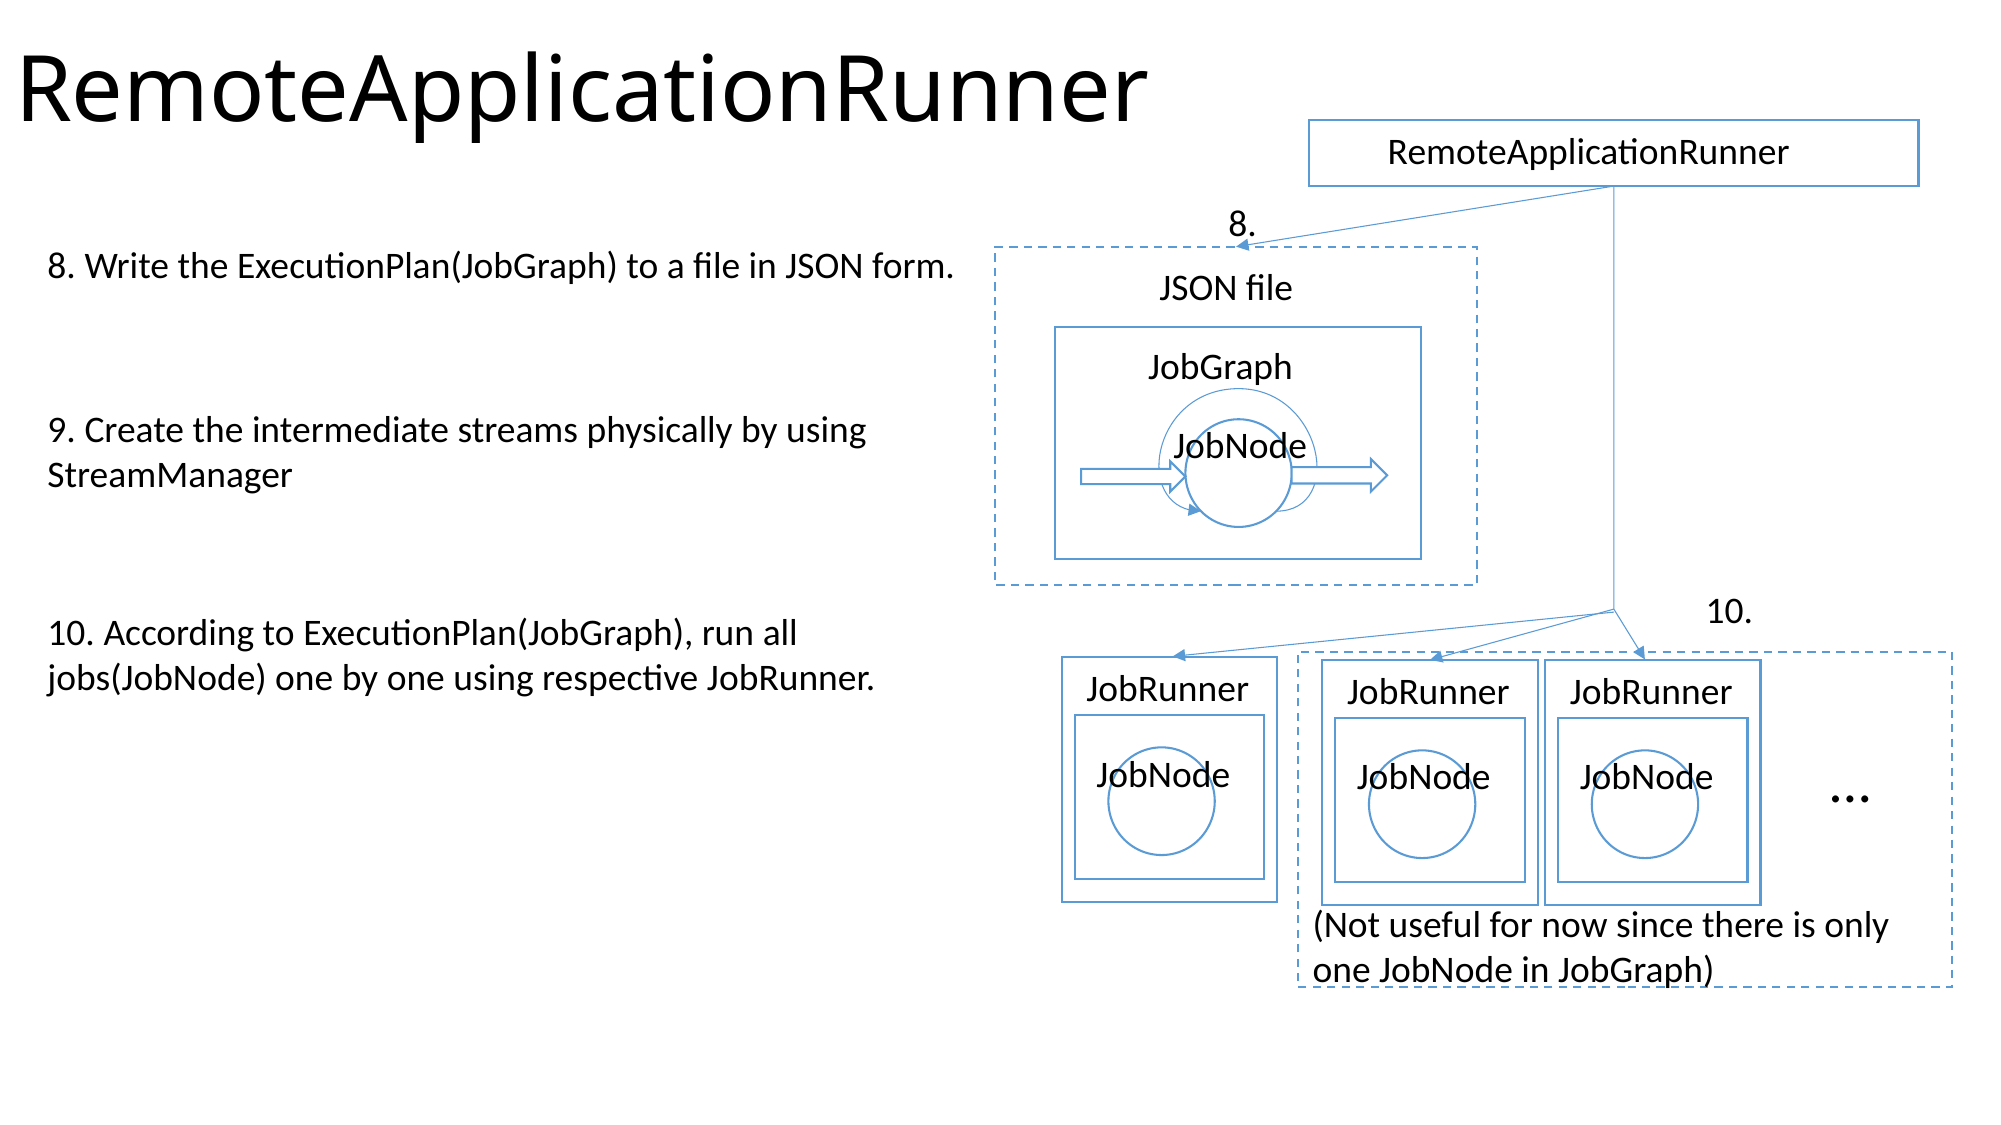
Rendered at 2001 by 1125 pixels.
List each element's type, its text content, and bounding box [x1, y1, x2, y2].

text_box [1613, 609, 1645, 660]
text_box JobNode [1158, 413, 1327, 474]
text_box [1107, 802, 1216, 857]
text_box [1054, 326, 1422, 560]
text_box 8. Write the ExecutionPlan(JobGraph) to a file in JSON form. [32, 233, 996, 294]
text_box … [1815, 736, 1956, 822]
text_box 10. [1690, 578, 1801, 639]
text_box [1172, 612, 1429, 657]
text_box [994, 246, 1478, 586]
text_box JobNode [1342, 745, 1510, 805]
text_box JSON file [1144, 255, 1476, 316]
title RemoteApplicationRunner [0, 0, 1725, 201]
text_box [1308, 119, 1920, 187]
text_box [1544, 660, 1762, 892]
text_box [1367, 805, 1477, 860]
text_box JobGraph [1133, 334, 1340, 395]
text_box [1236, 186, 1613, 247]
text_box [1241, 474, 1292, 528]
text_box JobRunner [1555, 659, 1779, 720]
text_box (Not useful for now since there is only one JobNode in JobGraph) [1297, 892, 1942, 998]
text_box [1590, 805, 1700, 860]
text_box [1645, 651, 1953, 988]
text_box JobNode [1565, 745, 1733, 805]
text_box [1539, 720, 1544, 892]
text_box [1184, 474, 1238, 528]
text_box JobRunner [1071, 656, 1296, 717]
text_box [1080, 467, 1187, 495]
text_box 10. According to ExecutionPlan(JobGraph), run all jobs(JobNode) one by one using respective JobRunner. [32, 600, 996, 706]
text_box [1557, 717, 1749, 883]
text_box [1290, 456, 1389, 495]
text_box JobNode [1081, 742, 1250, 802]
text_box [1297, 657, 1429, 892]
text_box RemoteApplicationRunner [1372, 120, 1917, 180]
text_box 8. [1213, 191, 1385, 252]
text_box [1334, 717, 1526, 883]
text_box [1429, 609, 1613, 660]
text_box [1061, 656, 1278, 903]
text_box [1321, 659, 1539, 892]
text_box [1074, 714, 1265, 880]
text_box 9. Create the intermediate streams physically by using StreamManager [32, 397, 996, 503]
text_box JobRunner [1332, 659, 1544, 720]
